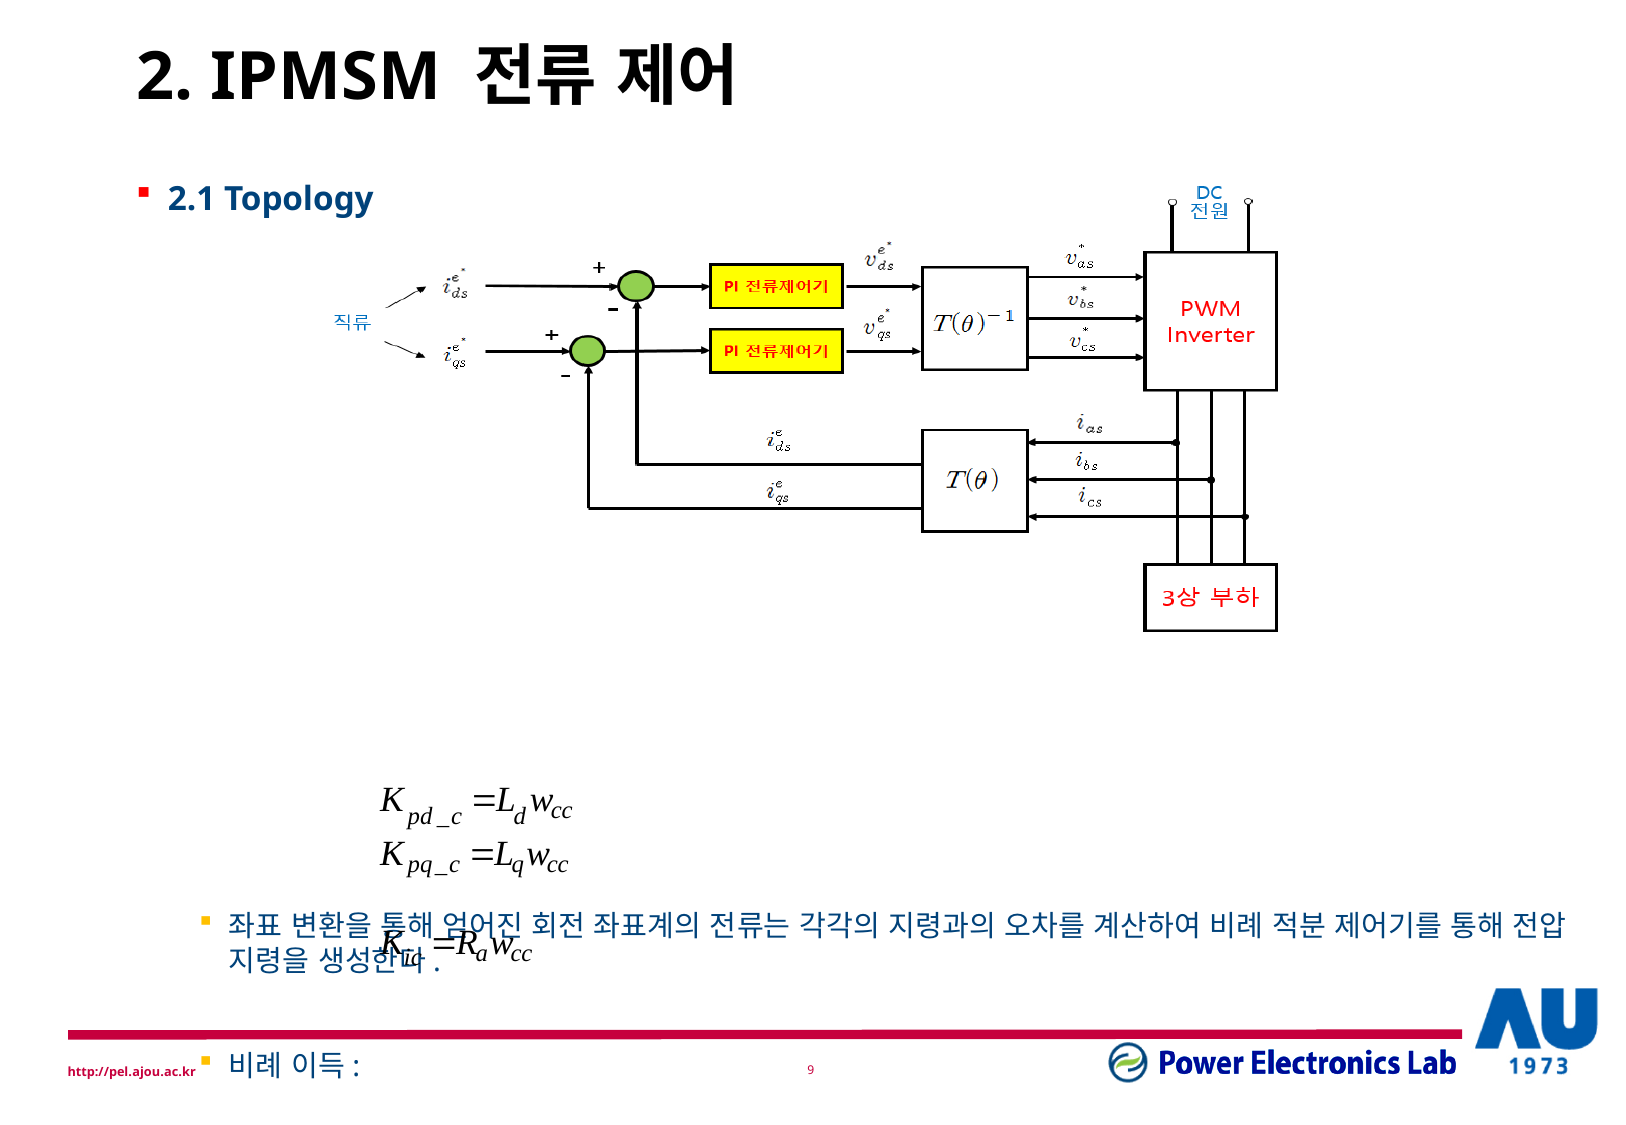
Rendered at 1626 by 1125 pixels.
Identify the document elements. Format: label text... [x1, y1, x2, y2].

title 2. IPMSM 전류 제어 [120, 27, 1475, 117]
picture [1469, 984, 1610, 1079]
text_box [375, 924, 539, 972]
picture [289, 169, 1306, 645]
picture [1107, 1041, 1155, 1084]
slide_number 8 [768, 1040, 853, 1096]
picture [1158, 1046, 1456, 1077]
list 2.1 Topology 좌표 변환을 통해 얻어진 회전 좌표계의 전류는 각각의 지령과의 오차를 계산하여 비례 적분 제어기를 통해 전압 지령을 생성한다. 비례 이득: 적분 이득: [42, 117, 1605, 977]
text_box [375, 782, 578, 884]
